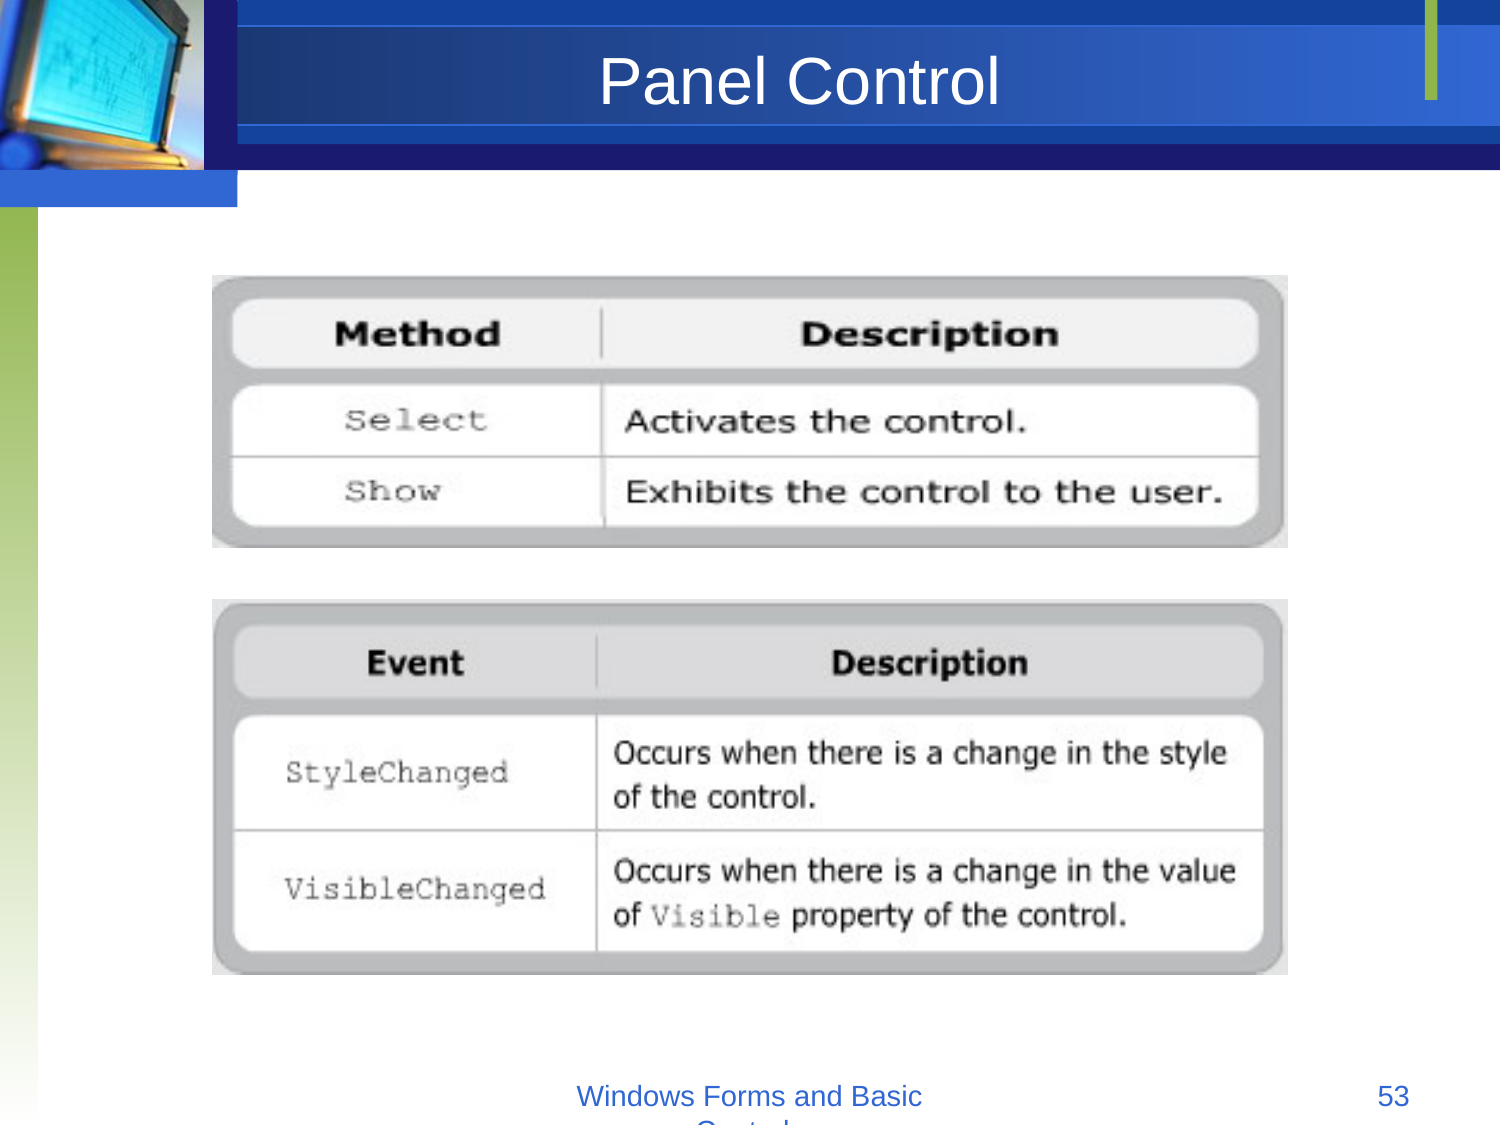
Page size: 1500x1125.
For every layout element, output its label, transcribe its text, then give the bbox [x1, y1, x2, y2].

slide_number 53 [1074, 1069, 1426, 1111]
picture [211, 599, 1288, 976]
title Panel Control [237, 33, 1363, 122]
picture [211, 274, 1288, 549]
picture [0, 0, 204, 169]
footer Windows Forms and Basic Controls [512, 1069, 988, 1111]
